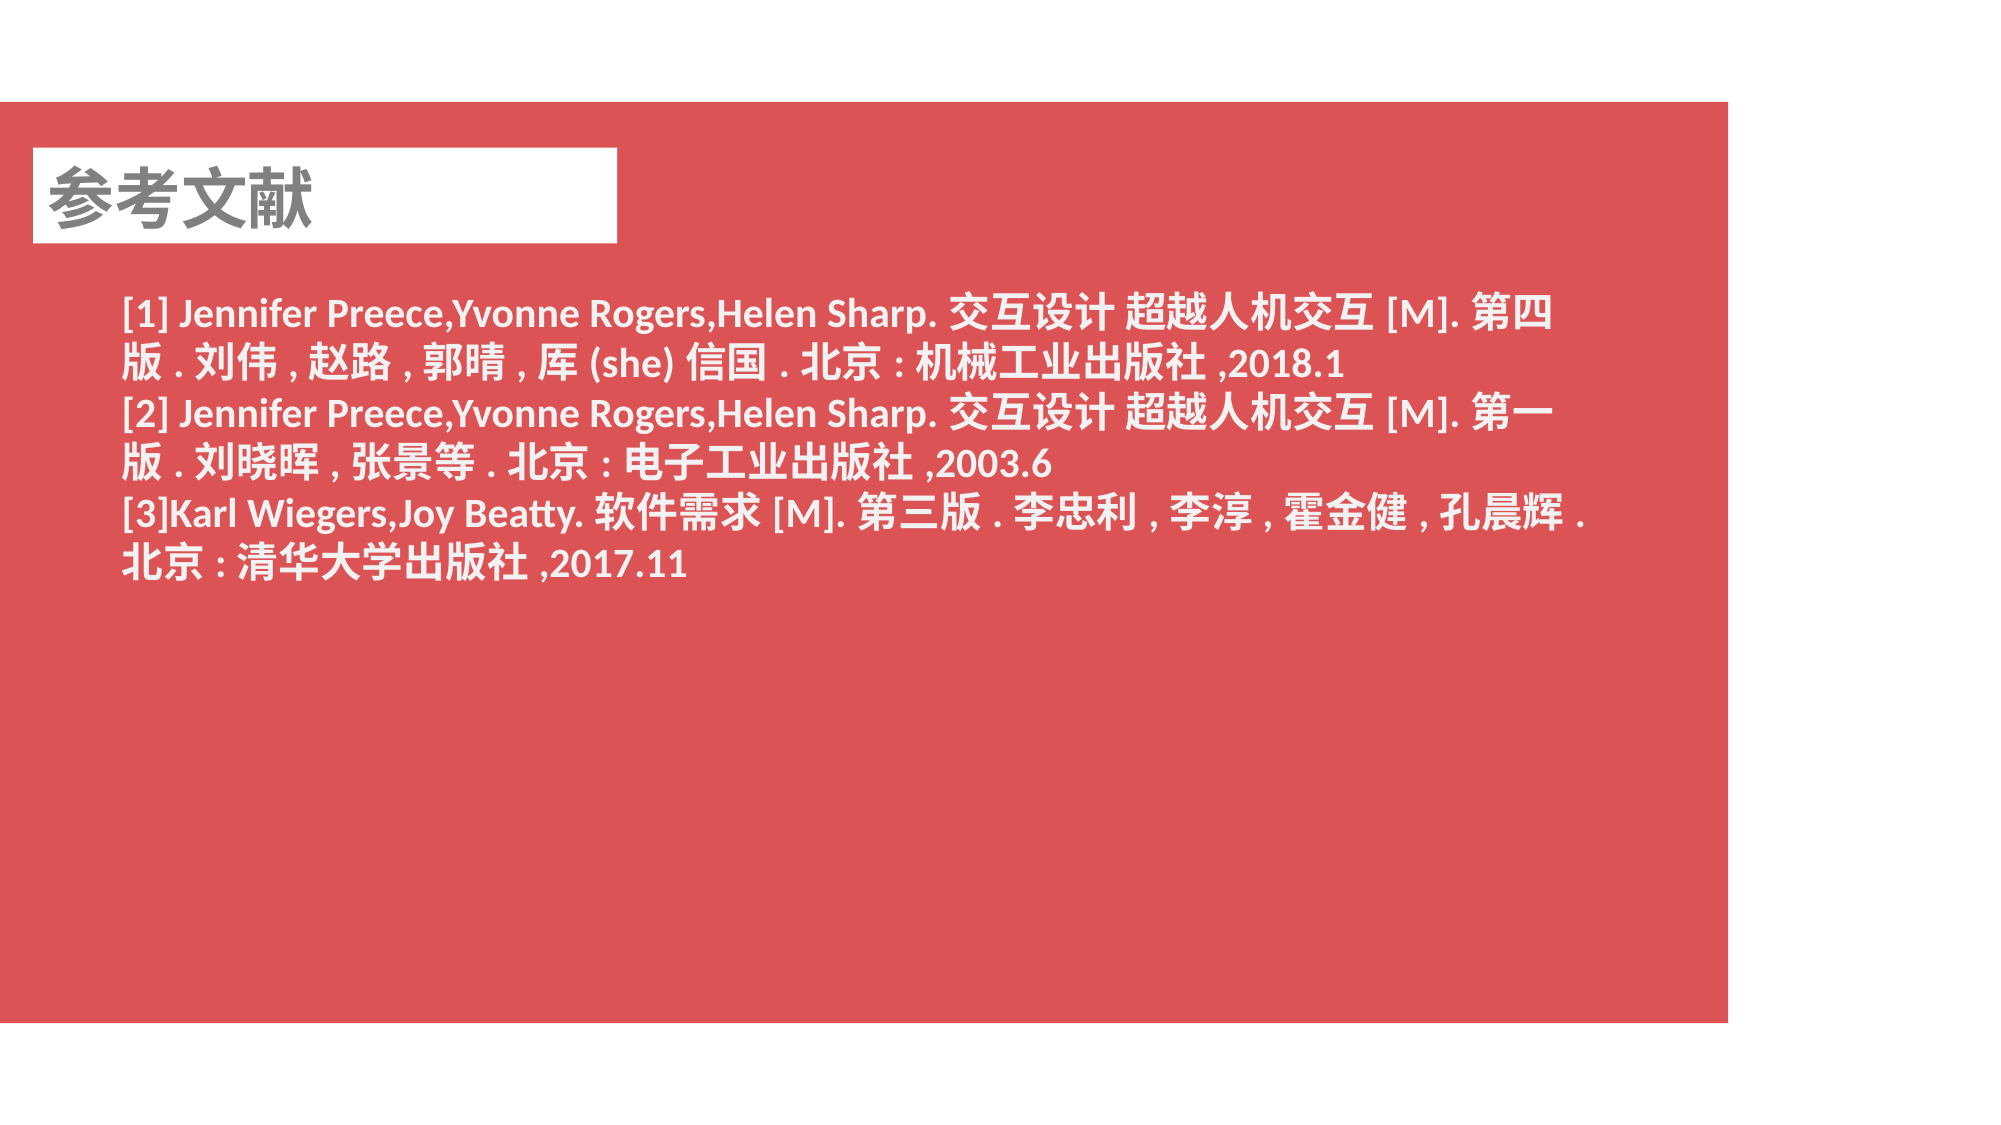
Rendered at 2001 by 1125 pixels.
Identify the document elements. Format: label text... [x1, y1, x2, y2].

text_box 参考文献 [33, 149, 618, 244]
text_box [32, 146, 618, 244]
text_box [1] Jennifer Preece,Yvonne Rogers,Helen Sharp.交互设计 超越人机交互[M].第四版.刘伟,赵路,郭晴,厍(she)信国.北京:机械工业出版社,2018.1 [2] Jennifer Preece,Yvonne Rogers,Helen Sharp.交互设计 超越人机交互[M].第一版.刘晓晖,张景等.北京:电子工业出版社,2003.6 [3]Karl Wiegers,Joy Beatty.软件需求[M].第三版.李忠利,李淳,霍金健,孔晨辉.北京:清华大学出版社,2017.11 [106, 278, 1580, 644]
text_box [0, 101, 1729, 1024]
